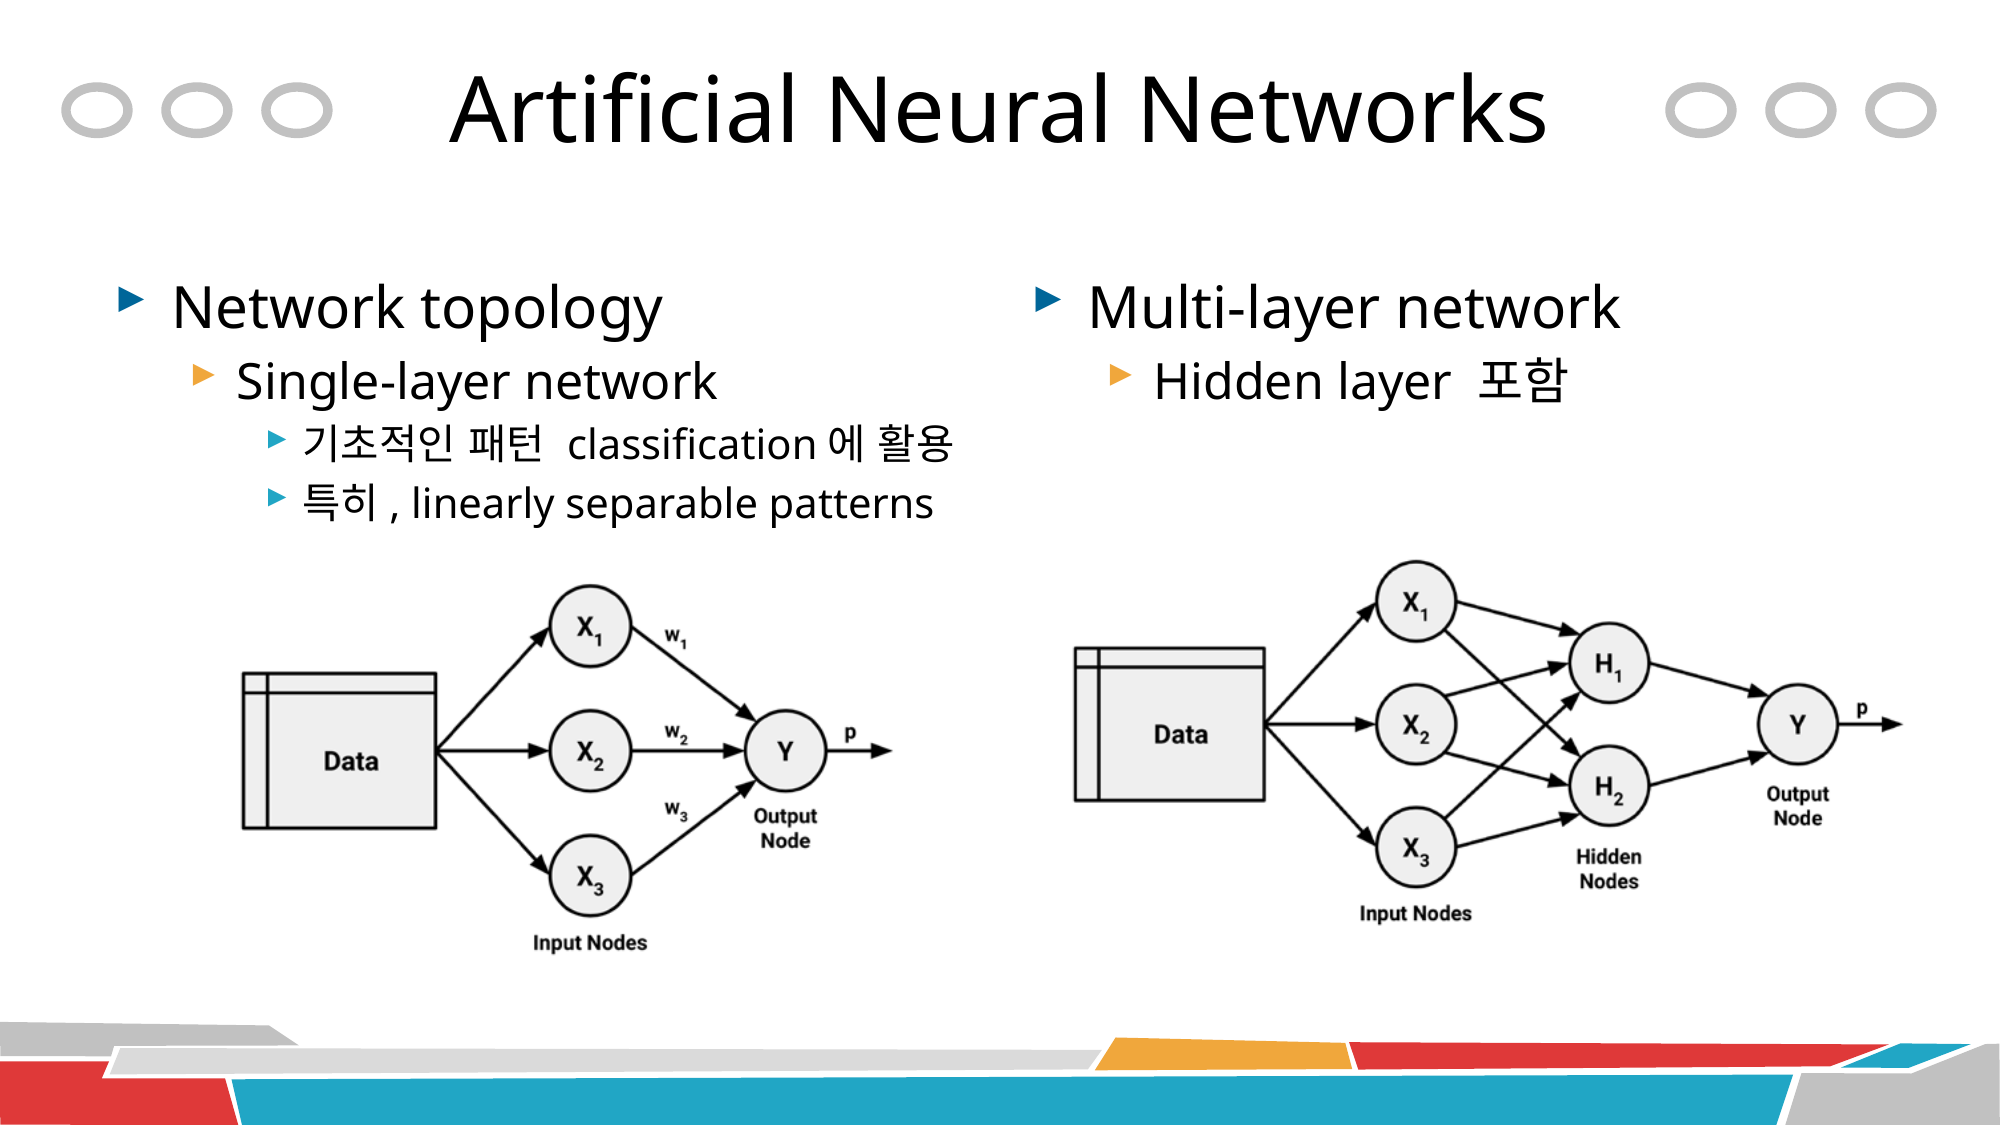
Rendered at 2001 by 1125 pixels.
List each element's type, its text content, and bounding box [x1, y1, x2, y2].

picture [1061, 548, 1917, 929]
list Multi-layer network Hidden layer 포함 [1016, 262, 1900, 1005]
title Artificial Neural Networks [327, 11, 1672, 200]
picture [229, 571, 901, 961]
list Network topology Single-layer network 기초적인 패턴 classification에 활용 특히, linearly separable patterns [99, 262, 984, 1005]
